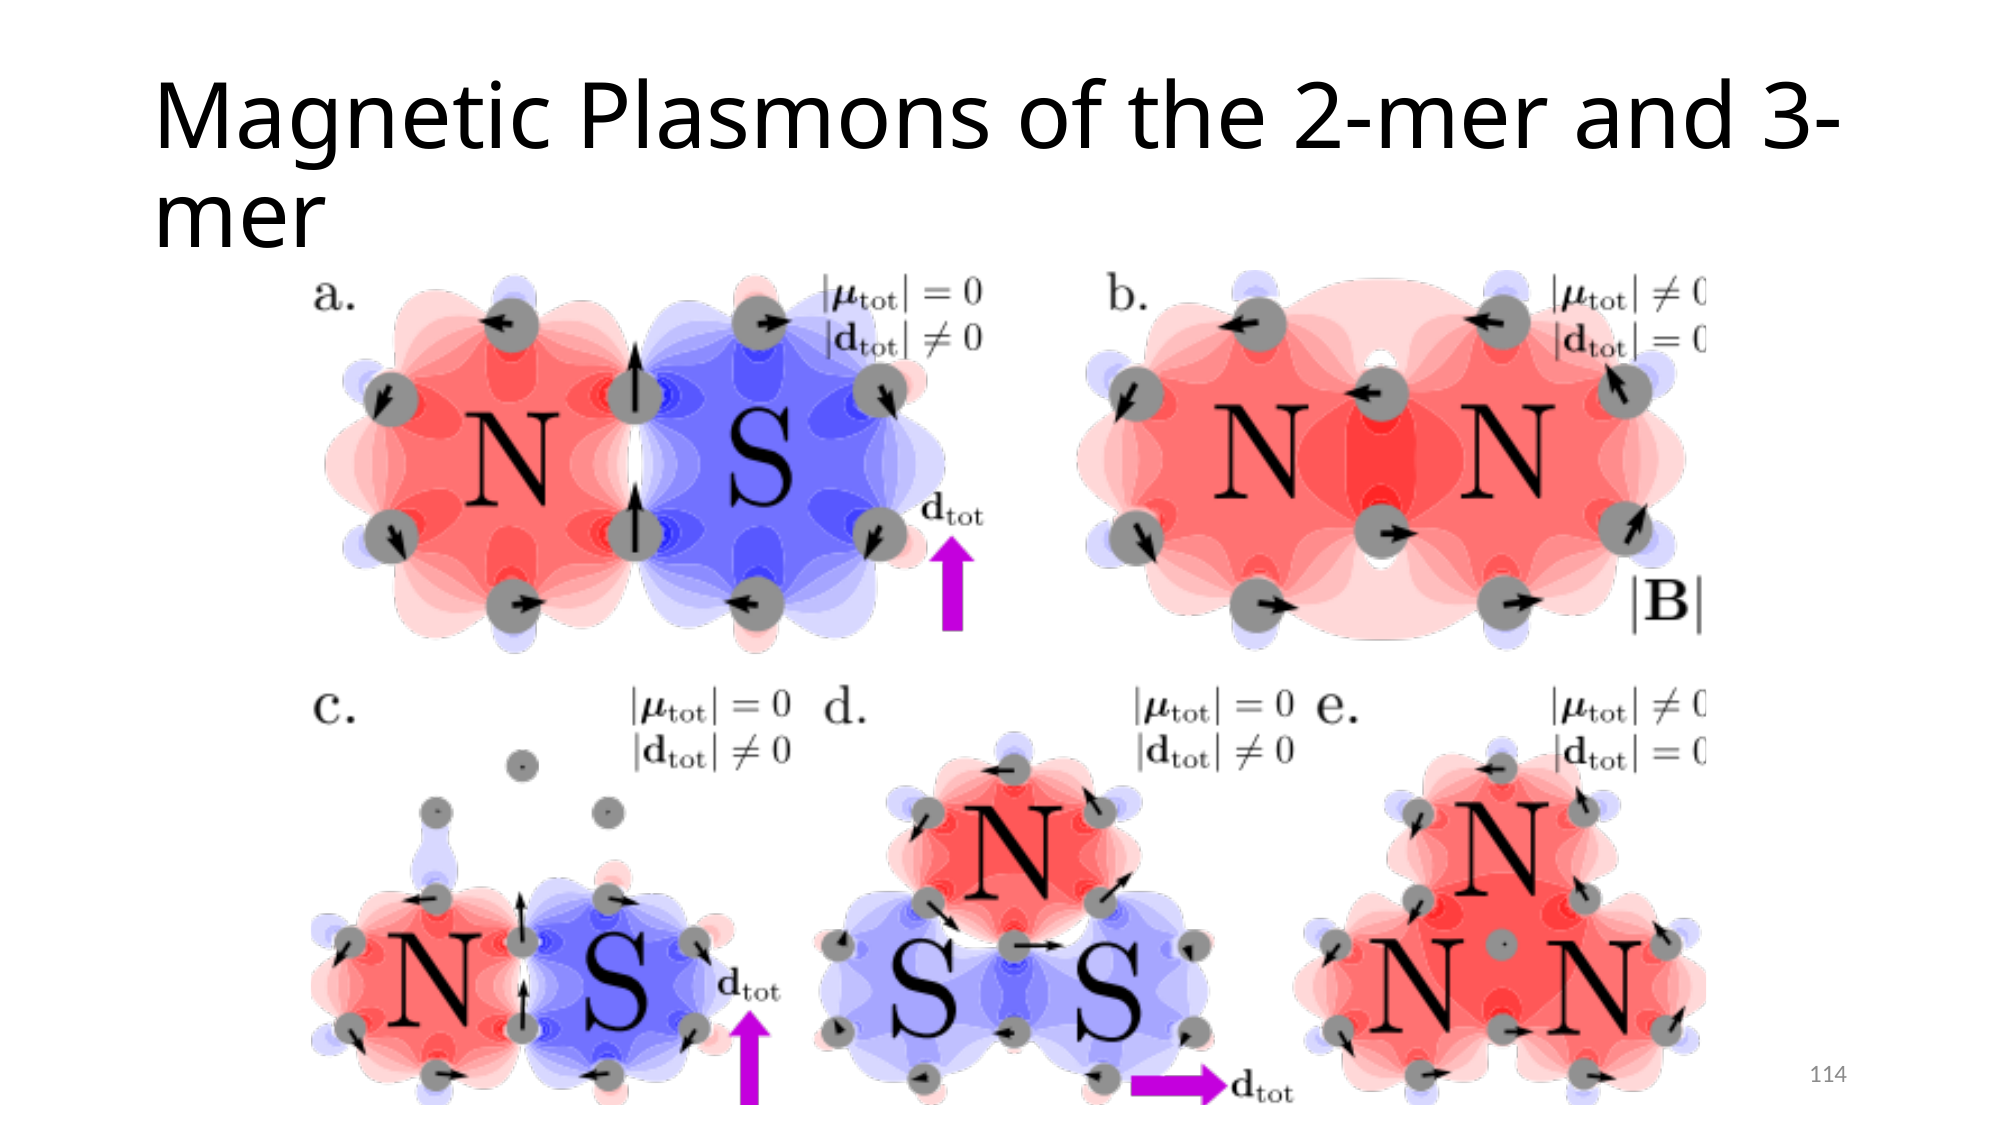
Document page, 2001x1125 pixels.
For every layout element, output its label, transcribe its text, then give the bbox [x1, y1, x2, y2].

slide_number 113 [1707, 1042, 1863, 1103]
title Magnetic Plasmons of the 2-mer and 3-mer [137, 59, 1863, 278]
picture [310, 270, 1707, 1105]
